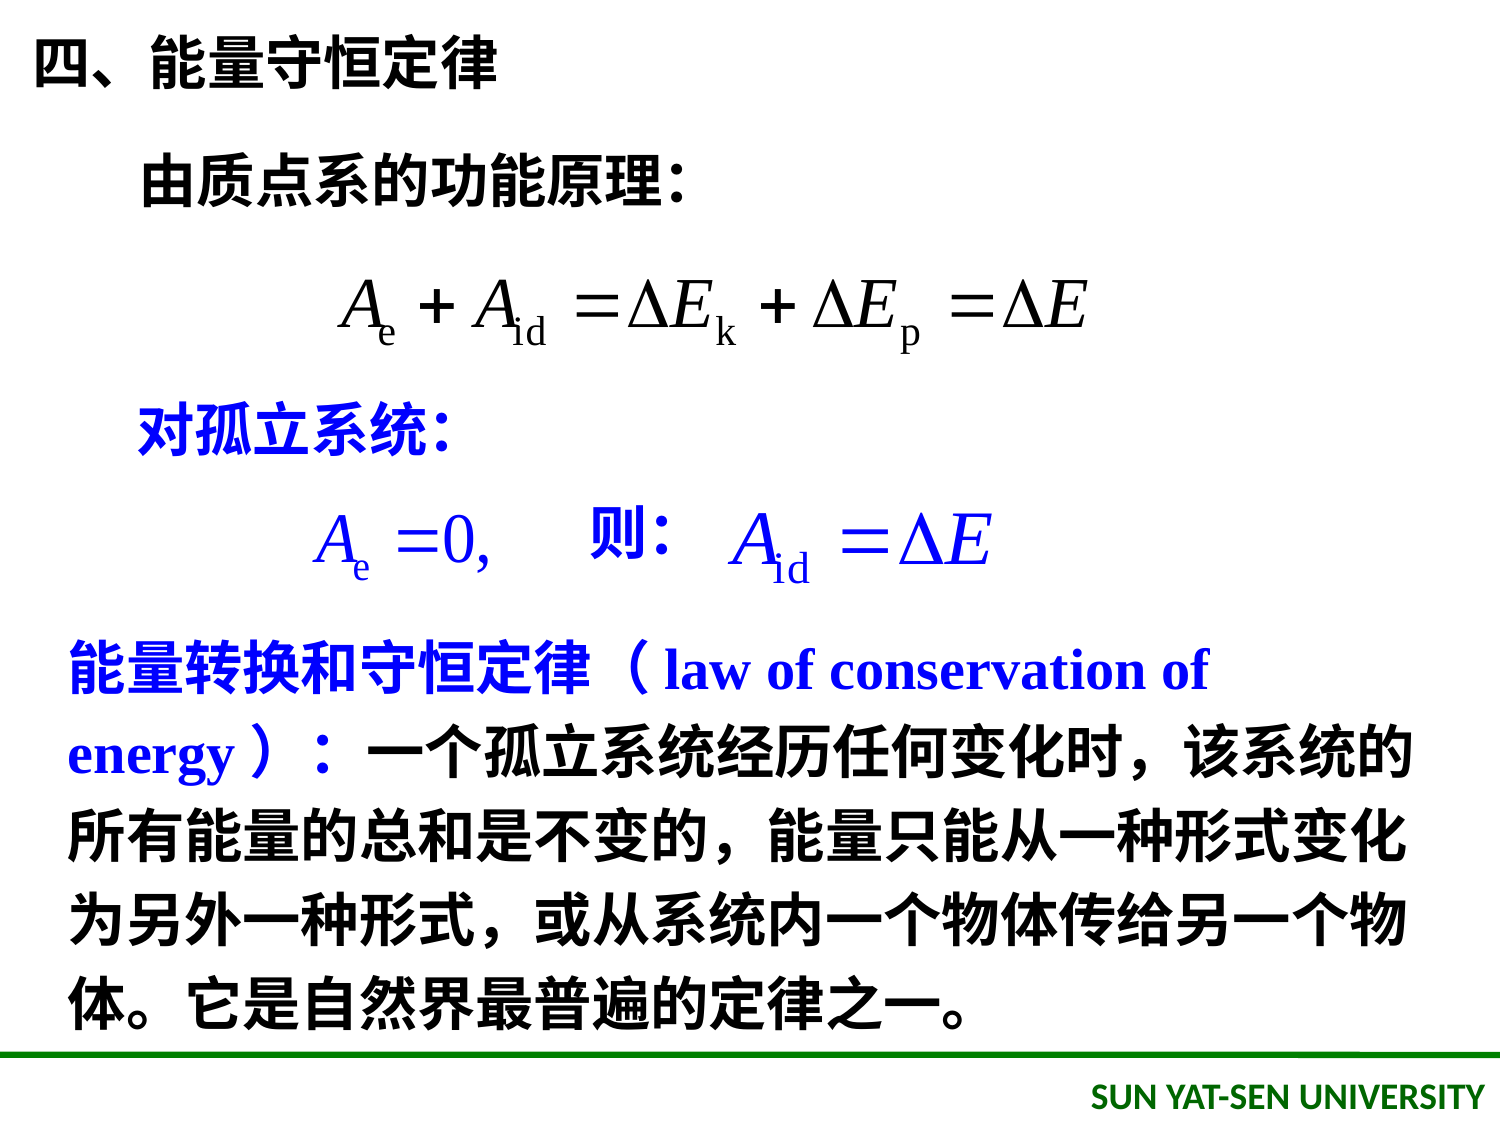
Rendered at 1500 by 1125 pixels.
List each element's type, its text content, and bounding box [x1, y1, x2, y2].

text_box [714, 486, 1011, 599]
text_box 能量转换和守恒定律（law of conservation of energy）：一个孤立系统经历任何变化时，该系统的所有能量的总和是不变的，能量只能从一种形式变化为另外一种形式，或从系统内一个物体传给另一个物体。它是自然界最普遍的定律之一。 [53, 609, 1436, 1045]
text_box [324, 255, 1106, 369]
text_box 四、能量守恒定律 [17, 19, 715, 104]
text_box 由质点系的功能原理： [123, 137, 821, 222]
text_box 则： [574, 489, 710, 575]
text_box 对孤立系统： [94, 385, 501, 471]
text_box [300, 491, 501, 595]
